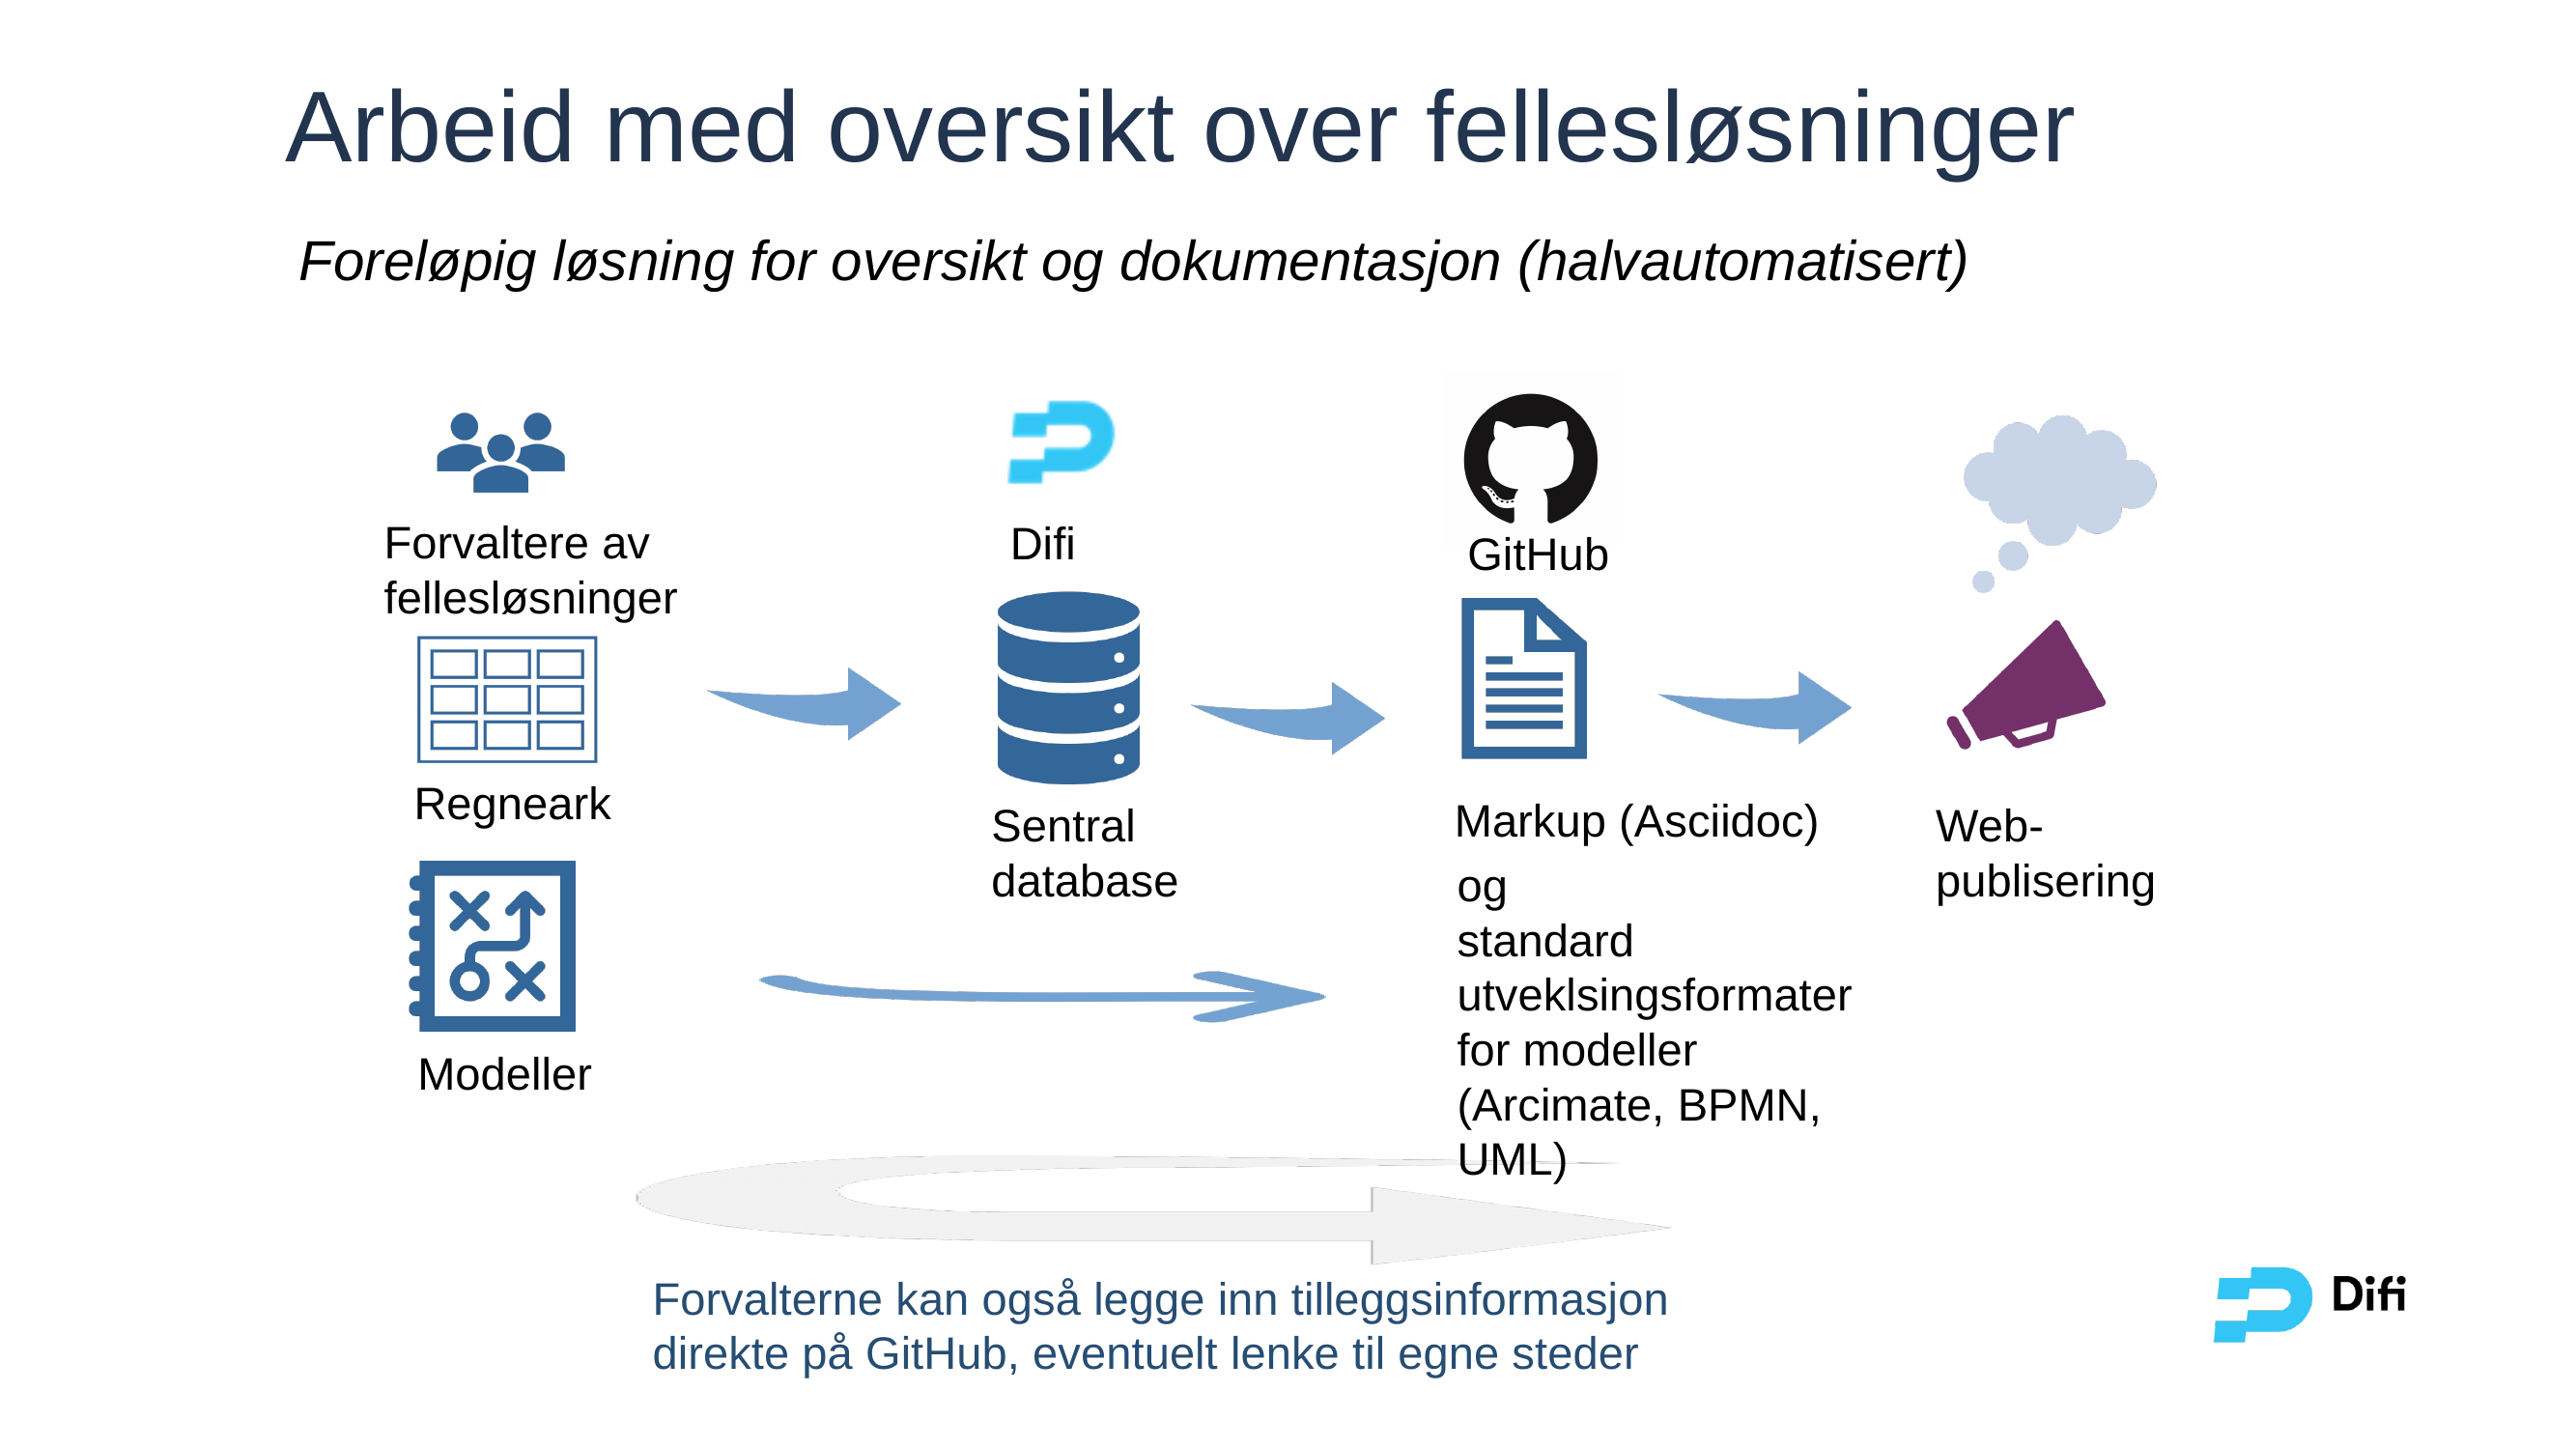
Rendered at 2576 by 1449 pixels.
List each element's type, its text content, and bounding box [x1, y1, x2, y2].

text_box Markup (Asciidoc) [1440, 783, 1849, 854]
text_box Regneark [399, 767, 694, 837]
picture [1442, 370, 1620, 548]
text_box Difi [995, 507, 1189, 566]
text_box GitHub [1453, 517, 1646, 586]
text_box og standard utveklsingsformater for modeller (Arcimate, BPMN, UML) [1442, 849, 1878, 1192]
picture [706, 923, 1353, 1069]
picture [401, 593, 613, 806]
text_box Modeller [403, 1037, 698, 1107]
text_box Foreløpig løsning for oversikt og dokumentasjon (halvautomatisert) [285, 217, 2336, 299]
picture [1649, 635, 1860, 781]
text_box Forvaltere av fellesløsninger [369, 505, 731, 630]
title Arbeid med oversikt over fellesløsninger [285, 73, 2139, 185]
text_box Sentral database [977, 791, 1272, 914]
picture [2213, 1266, 2406, 1343]
picture [550, 1132, 1745, 1287]
picture [428, 380, 574, 526]
picture [697, 631, 910, 777]
text_box Forvalterne kan også legge inn tilleggsinformasjon direkte på GitHub, eventuelt lenke til egne steder [637, 1262, 1787, 1386]
picture [947, 566, 1394, 810]
text_box Web-publisering [1921, 789, 2217, 914]
picture [369, 825, 610, 1066]
picture [1930, 385, 2178, 781]
picture [975, 365, 1120, 506]
picture [1428, 582, 1621, 775]
